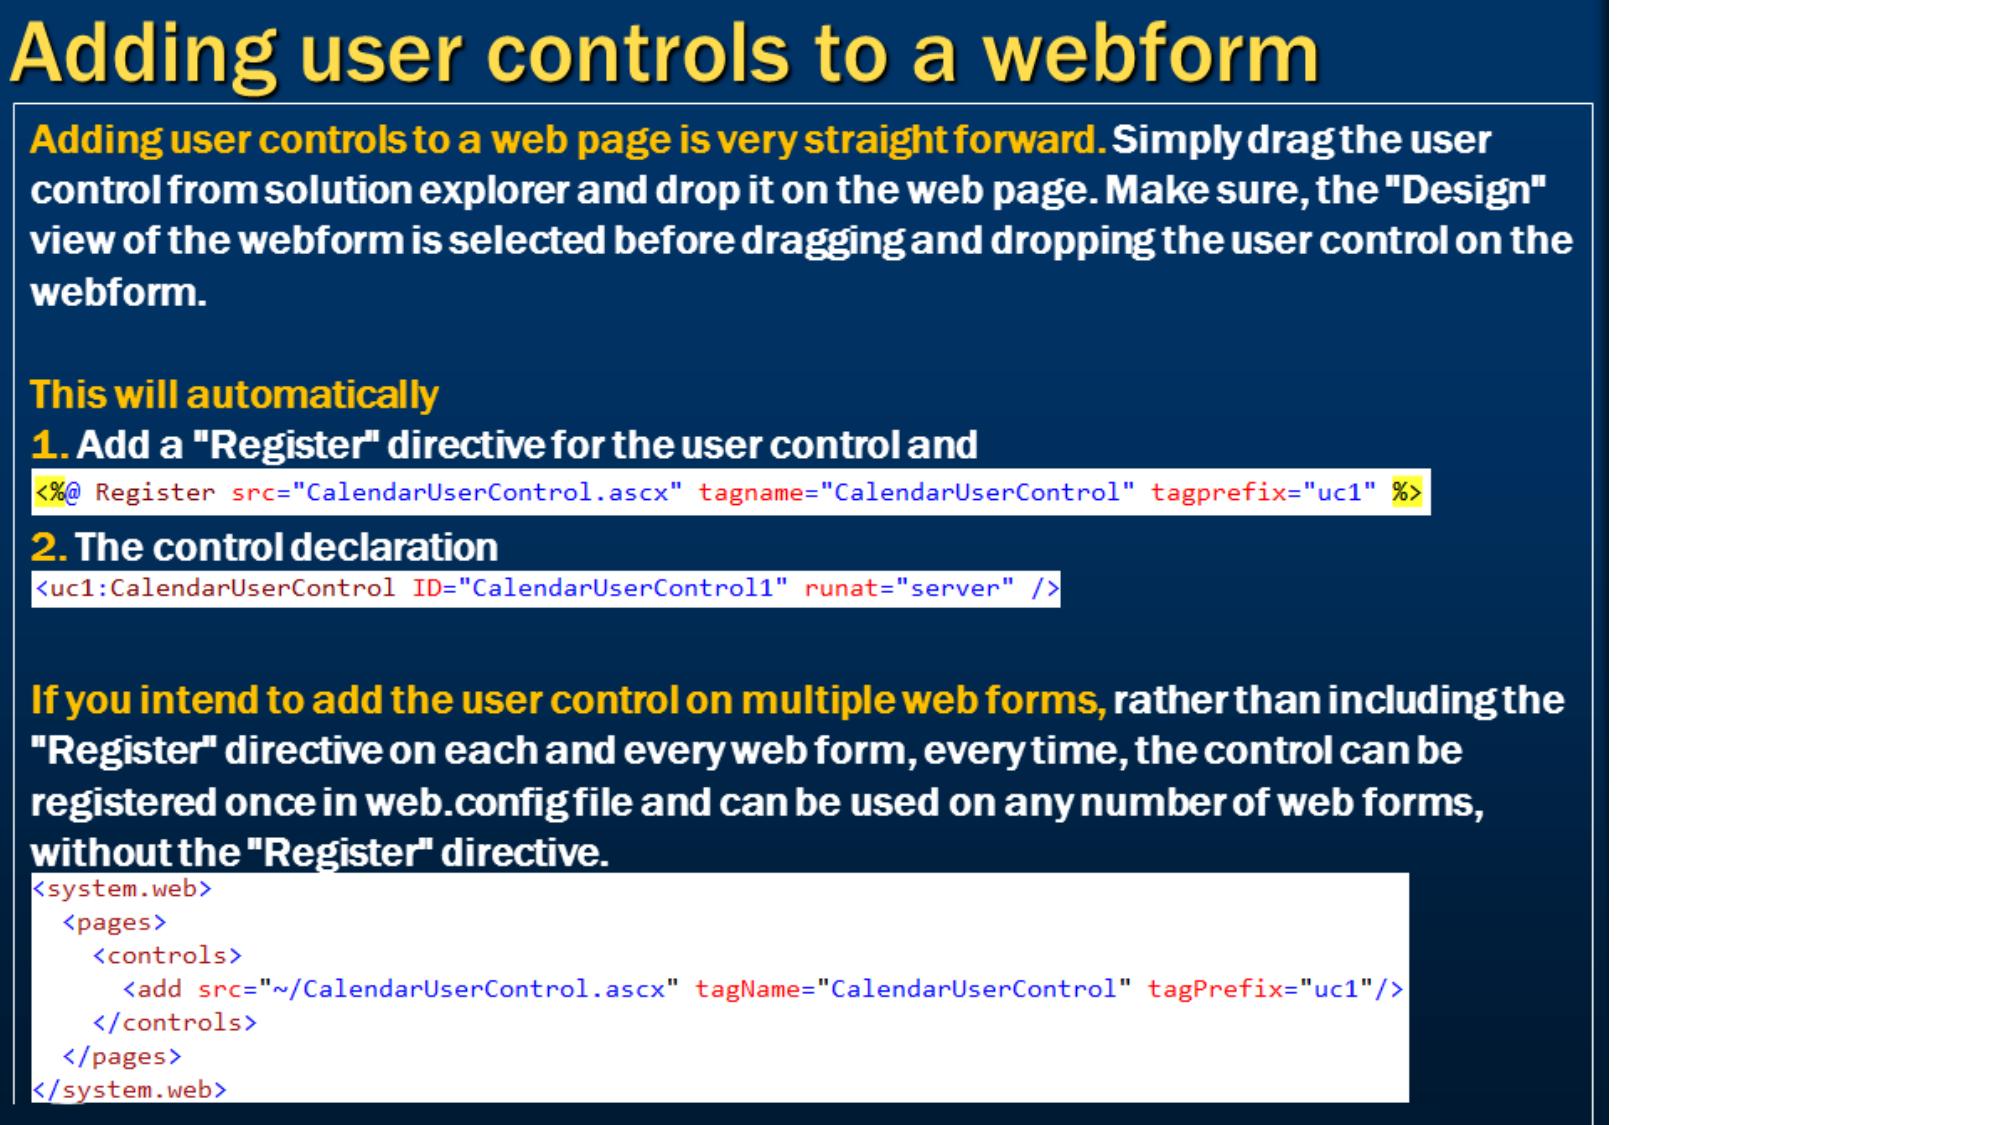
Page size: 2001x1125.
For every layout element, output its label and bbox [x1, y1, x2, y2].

list [0, 0, 1609, 1125]
